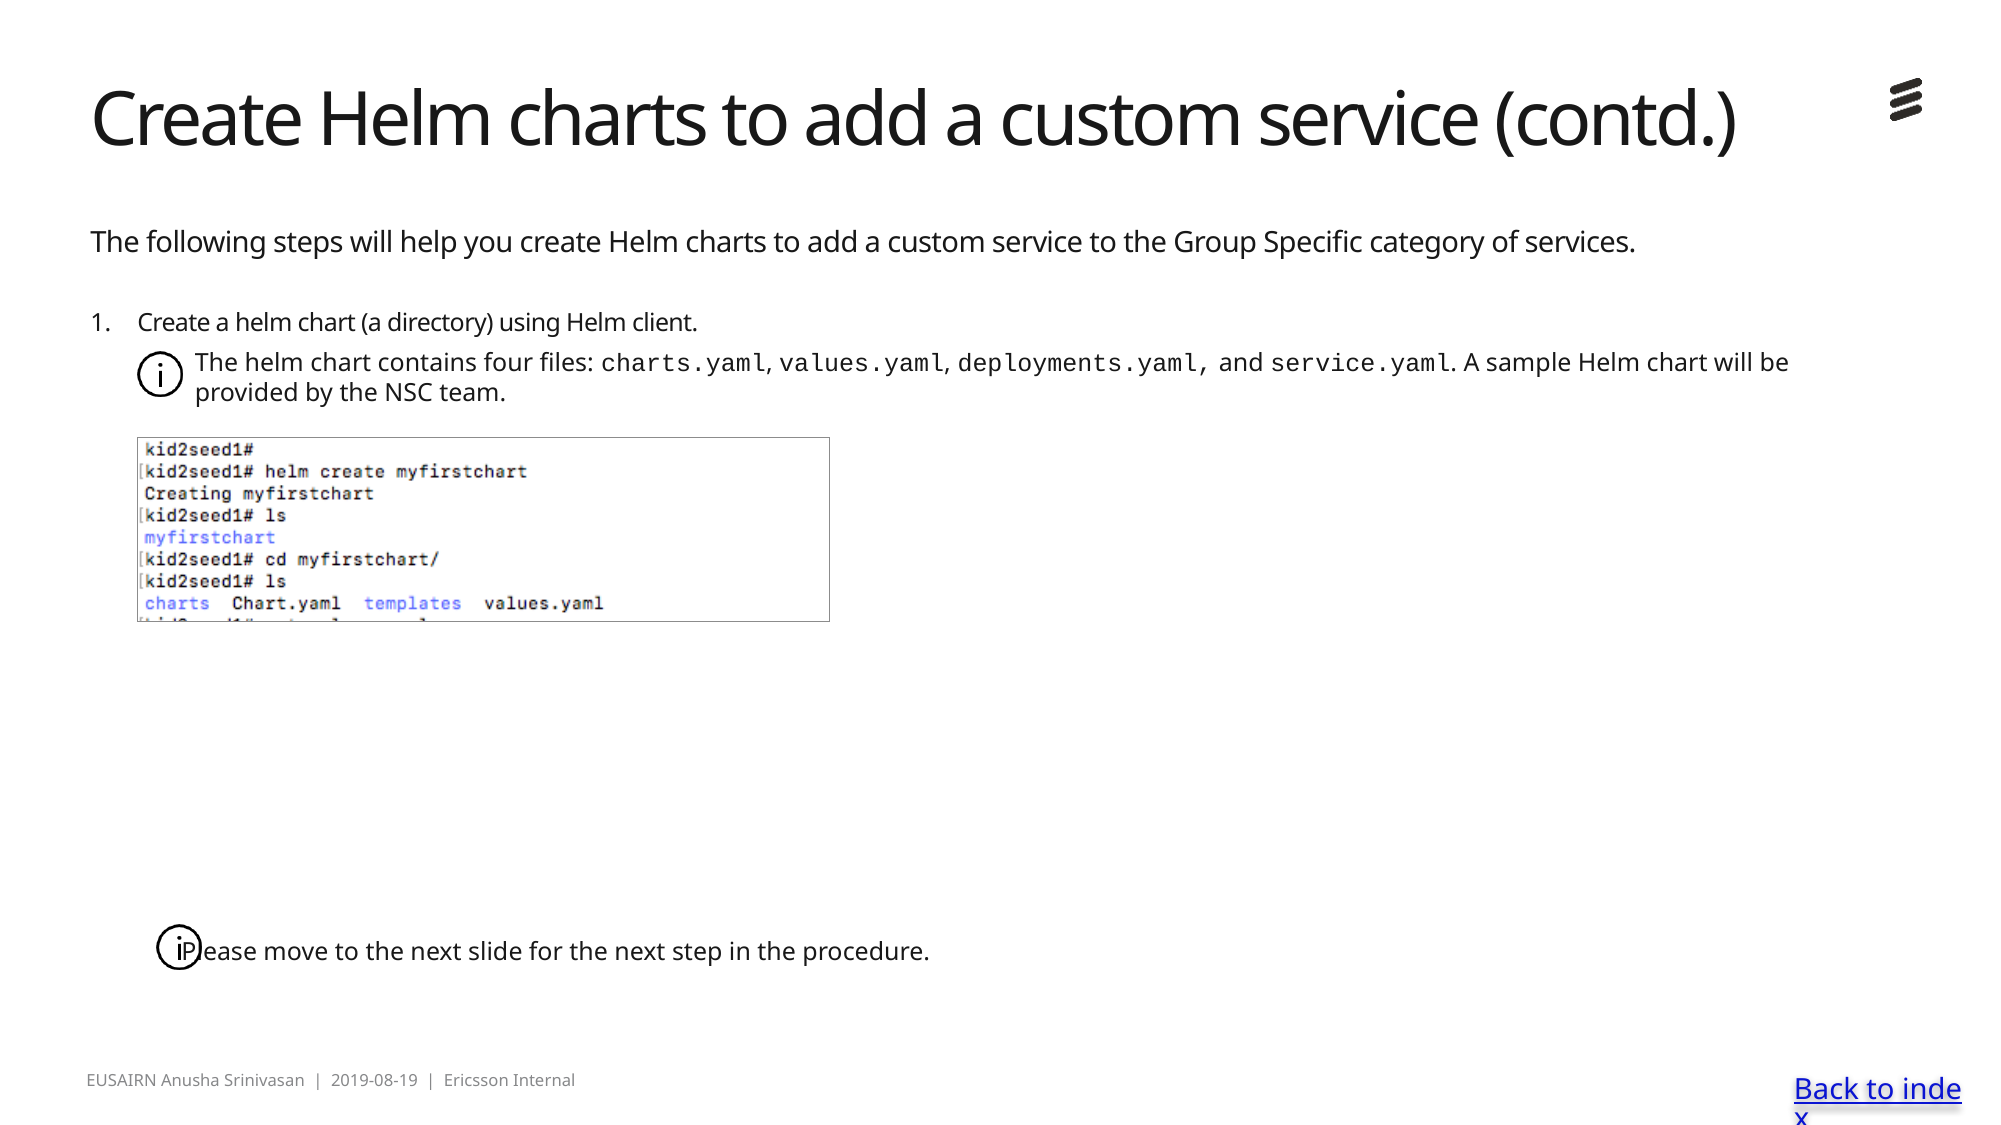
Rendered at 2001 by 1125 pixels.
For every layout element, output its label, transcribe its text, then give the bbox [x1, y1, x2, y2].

picture [155, 923, 202, 970]
title Create Helm charts to add a custom service (contd.) [78, 77, 1895, 217]
text_box The helm chart contains four files: charts.yaml, values.yaml, deployments.yaml, and service.yaml. A sample Helm chart will be provided by the NSC team. [182, 346, 1863, 437]
list The following steps will help you create Helm charts to add a custom service to the Group Specific category of services. Create a helm chart (a directory) using Helm client. [78, 217, 1922, 1024]
text_box Please move to the next slide for the next step in the procedure. [169, 935, 944, 996]
text_box Back to index [1781, 1070, 1978, 1111]
picture [137, 436, 831, 622]
picture [137, 350, 184, 397]
